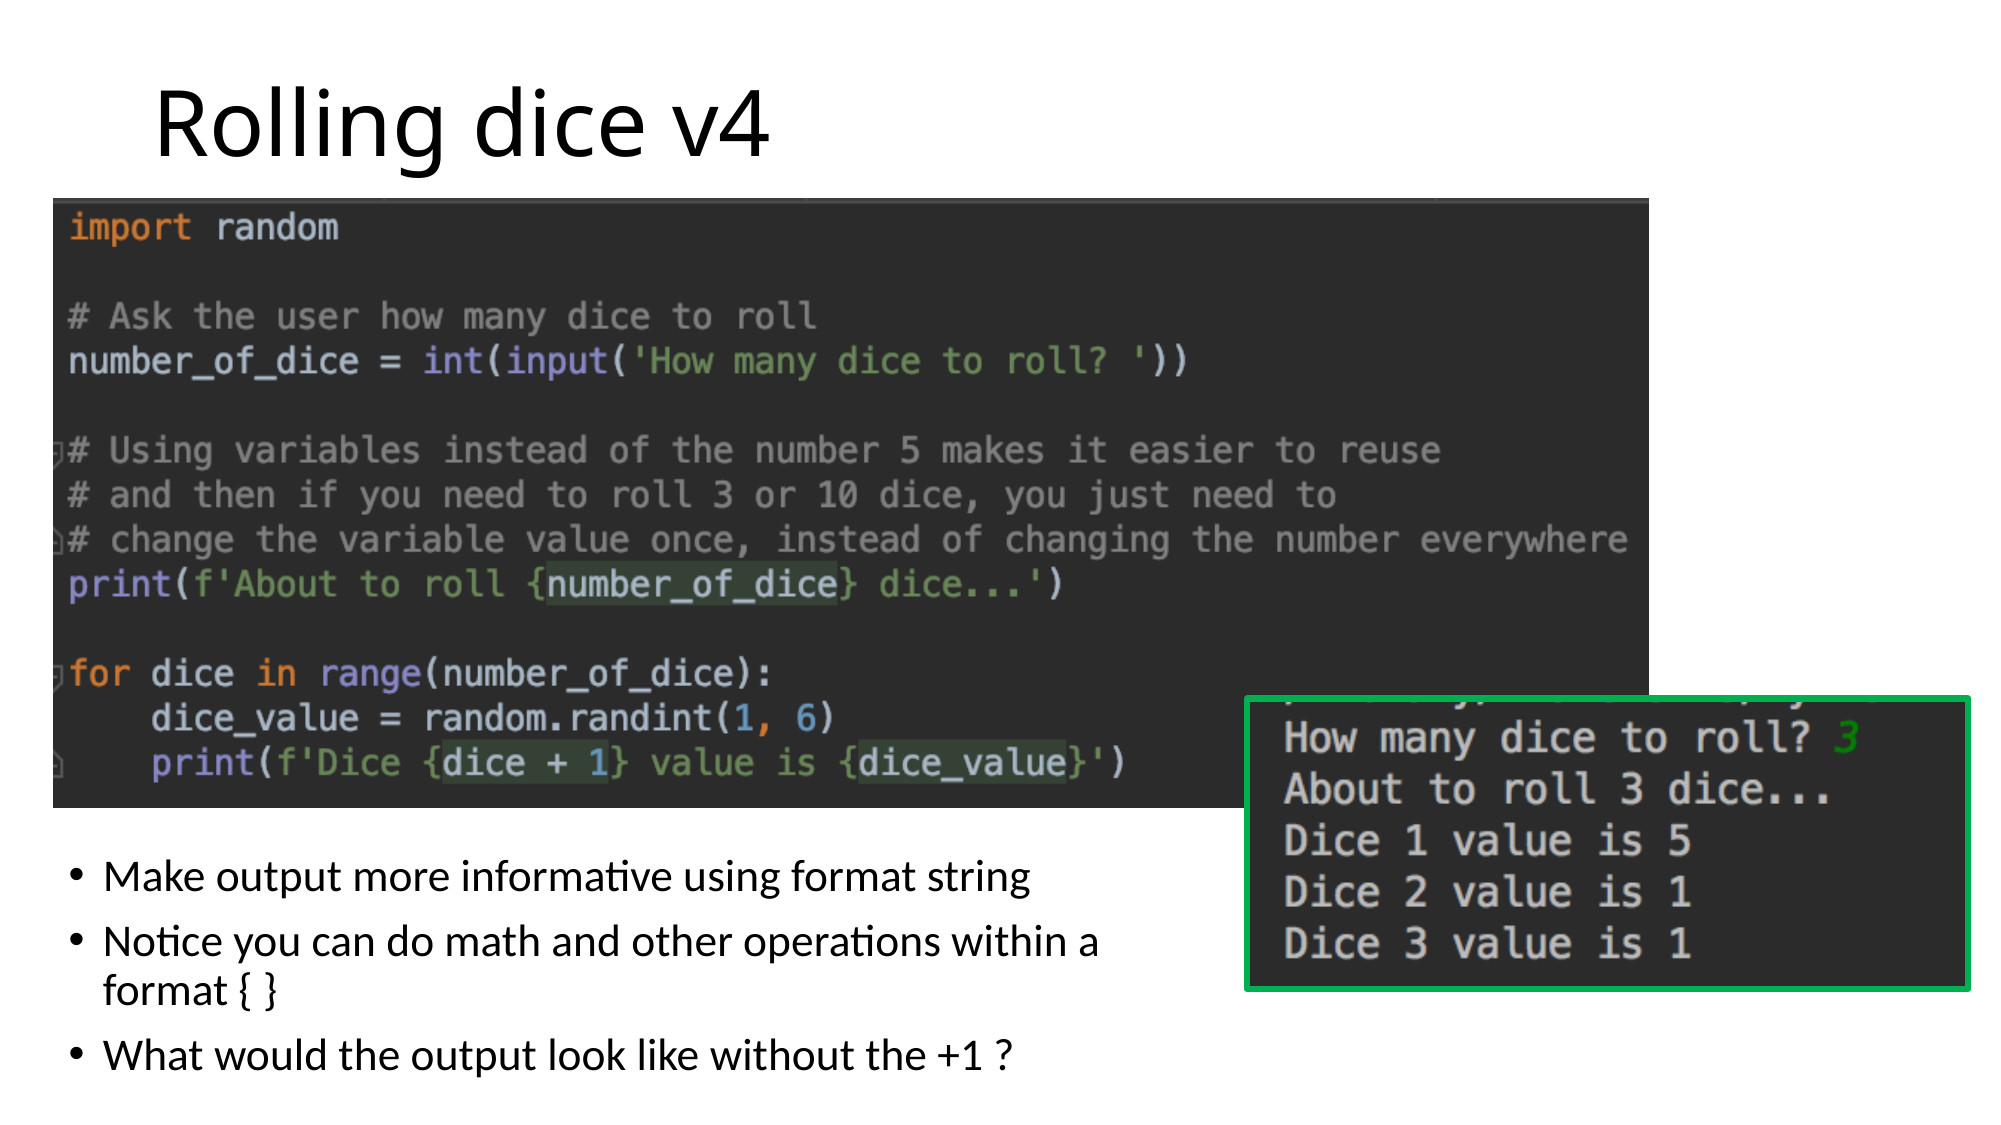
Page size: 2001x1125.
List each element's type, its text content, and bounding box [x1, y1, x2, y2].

picture [53, 198, 1966, 986]
title Rolling dice v4 [137, 18, 1863, 236]
list Make output more informative using format string Notice you can do math and other operations within a format { } What would the output look like without the +1 ? [53, 844, 1212, 1093]
